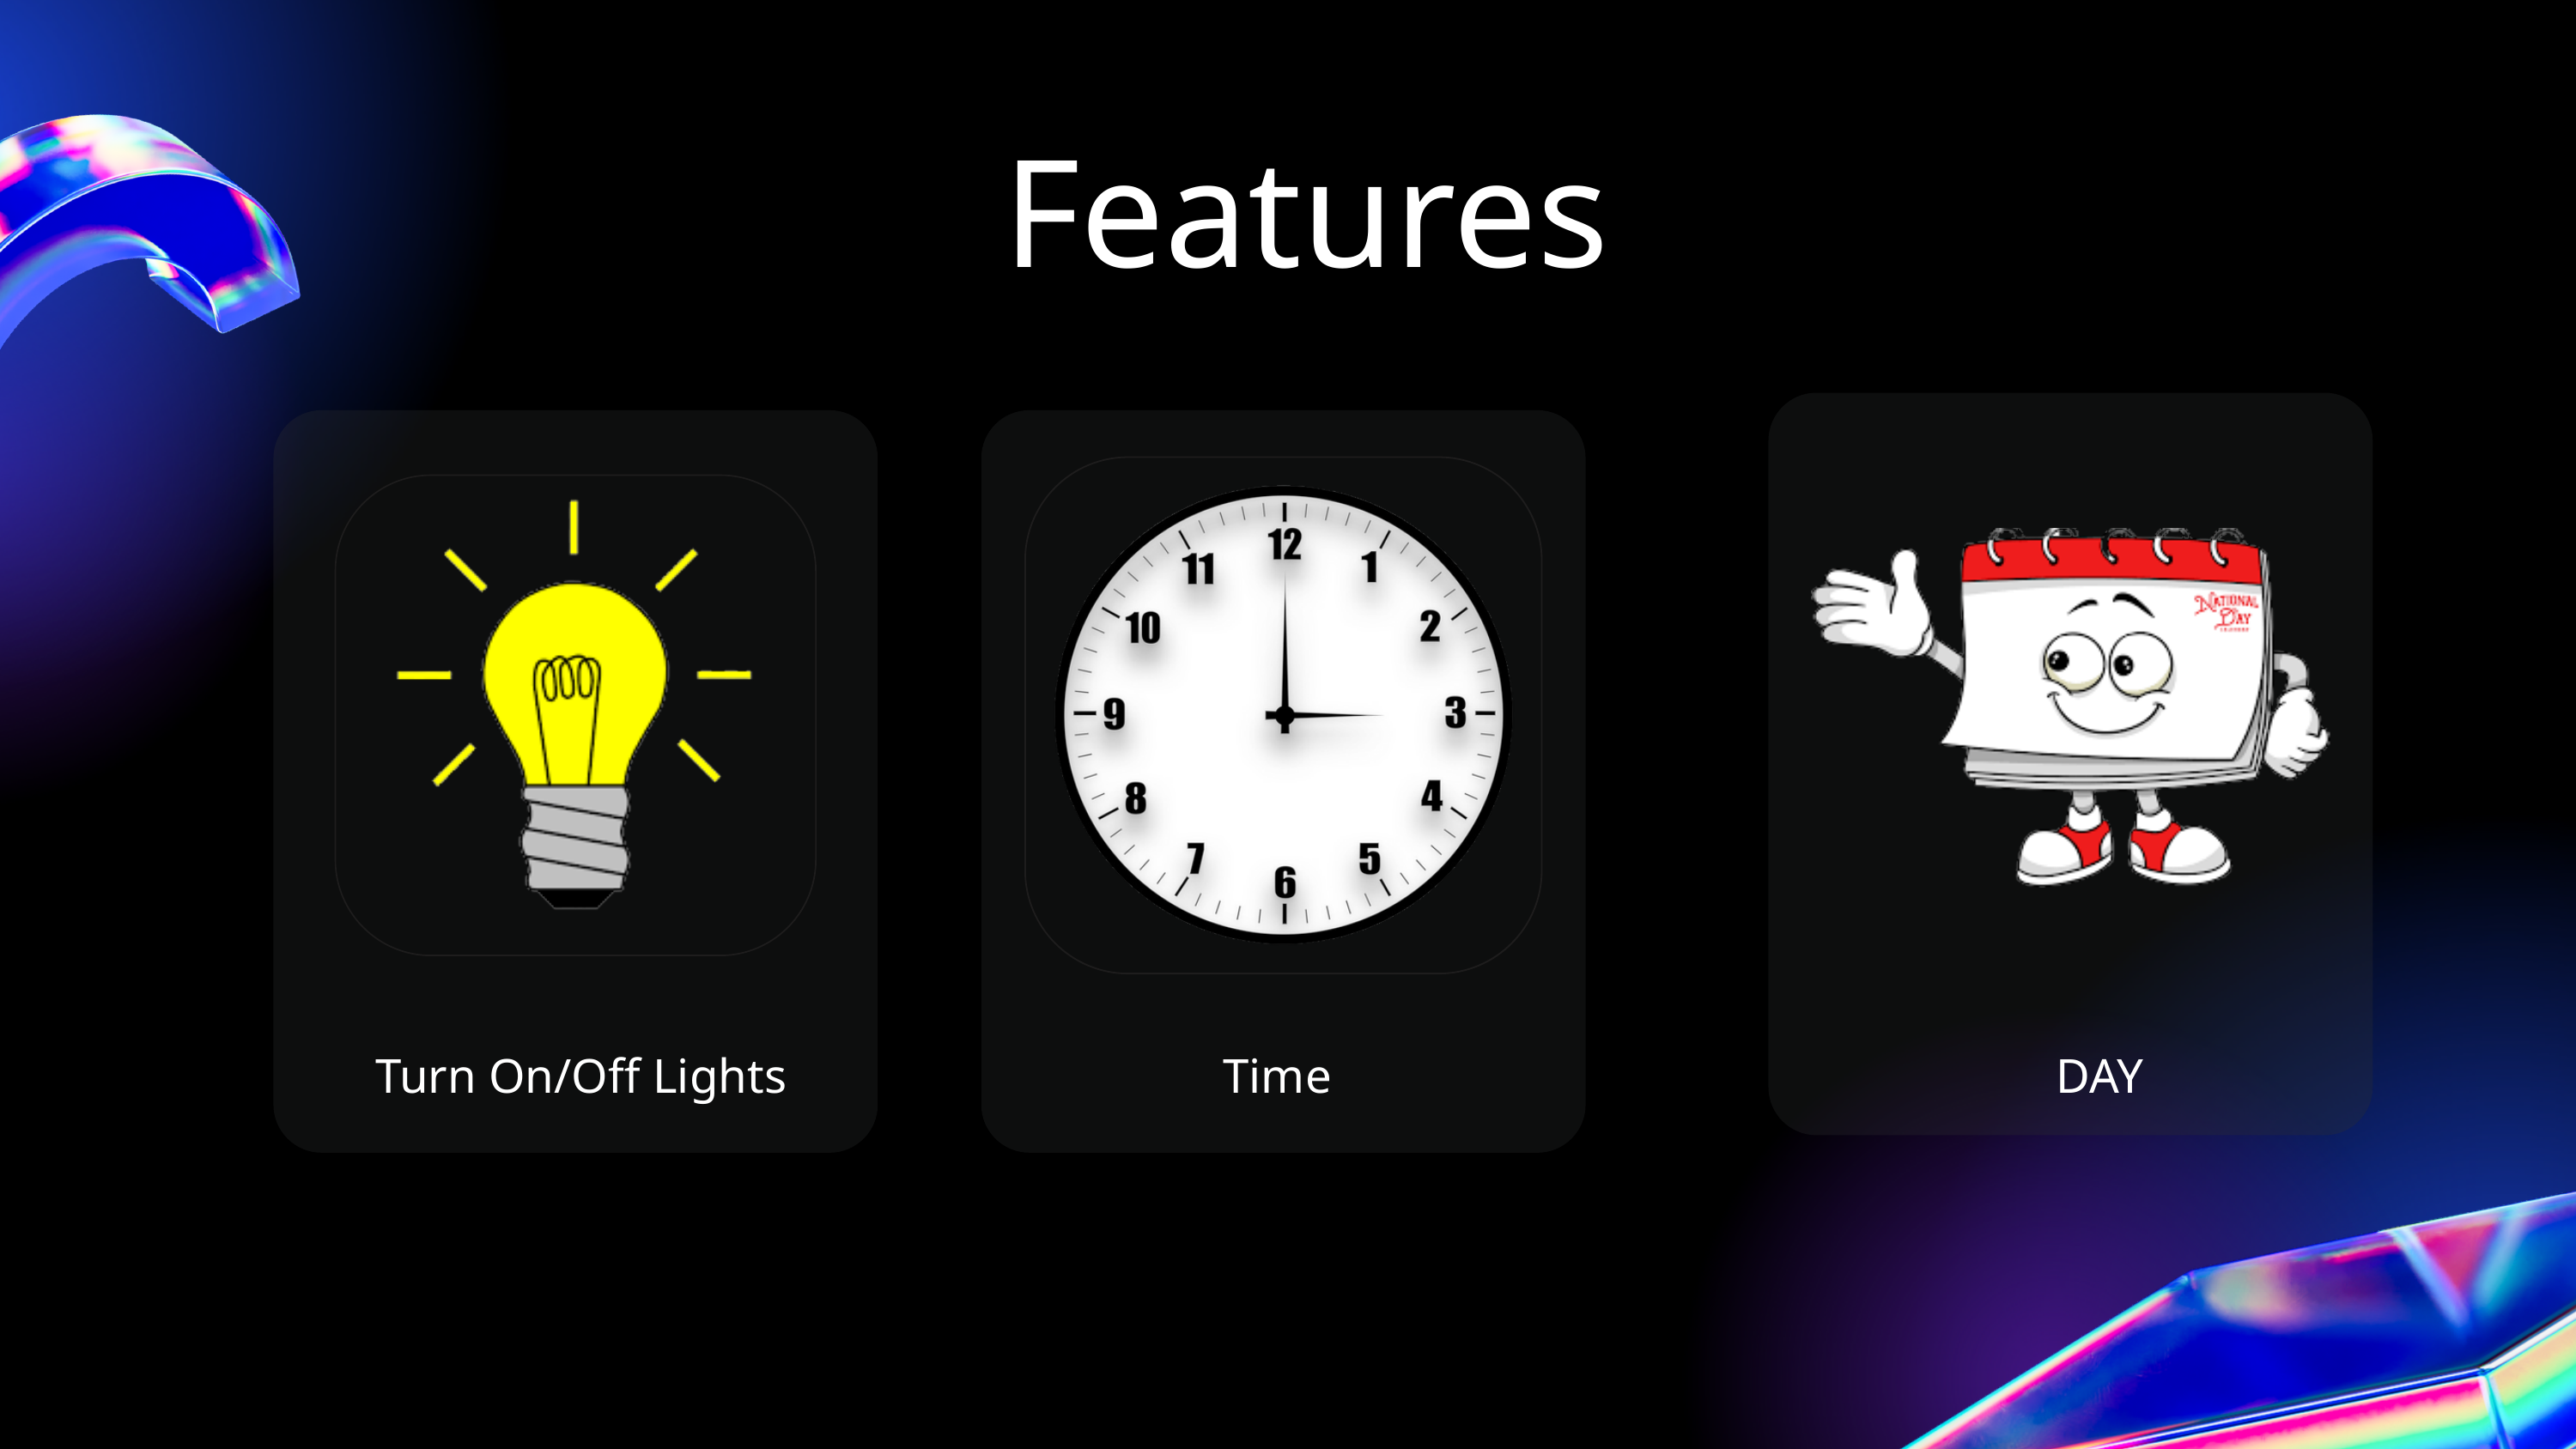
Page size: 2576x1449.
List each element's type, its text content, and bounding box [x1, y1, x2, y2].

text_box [1024, 456, 1543, 975]
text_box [273, 409, 878, 1154]
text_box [1768, 392, 2373, 1136]
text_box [981, 409, 1586, 1154]
text_box Features [829, 88, 1783, 298]
picture [1810, 527, 2330, 903]
picture [0, 0, 799, 931]
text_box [334, 474, 817, 957]
picture [1644, 753, 2576, 1449]
